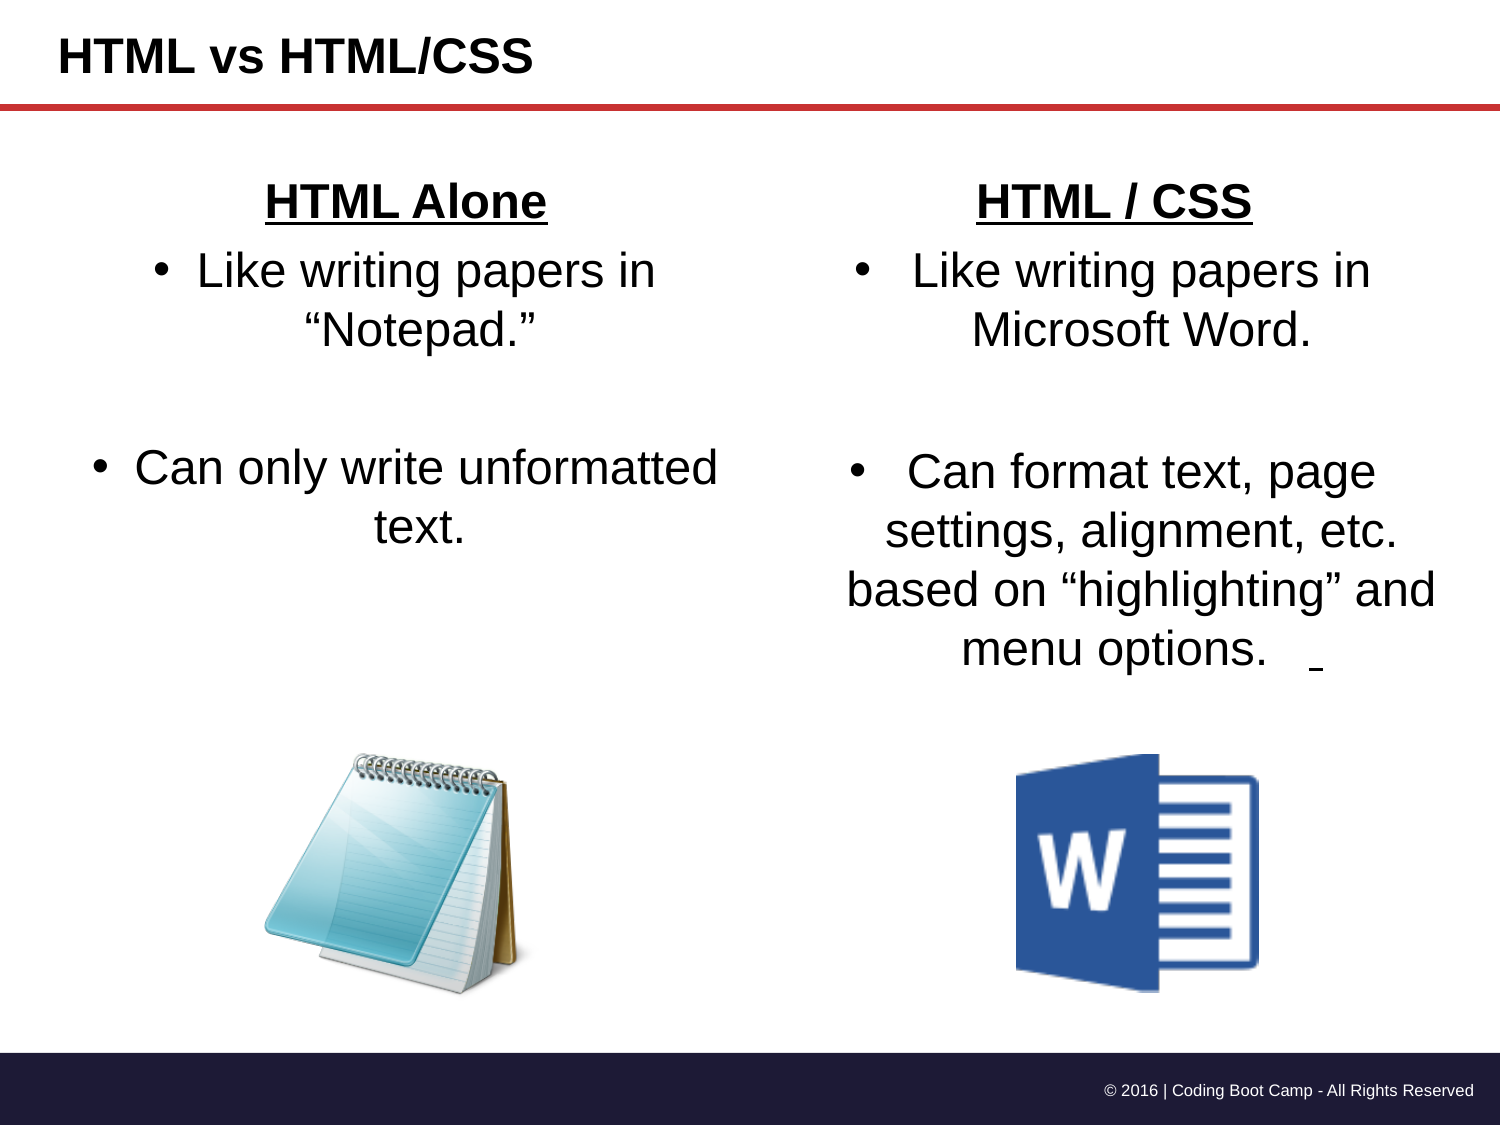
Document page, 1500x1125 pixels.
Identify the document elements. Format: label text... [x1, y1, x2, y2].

text_box HTML Alone Like writing papers in “Notepad.” Can only write unformatted text. [74, 162, 738, 562]
picture [262, 729, 539, 1006]
picture [1015, 754, 1259, 993]
text_box HTML vs HTML/CSS [49, 16, 888, 91]
text_box HTML / CSS Like writing papers in Microsoft Word. Can format text, page settings, alignment, etc. based on “highlighting” and menu options. [778, 162, 1451, 683]
